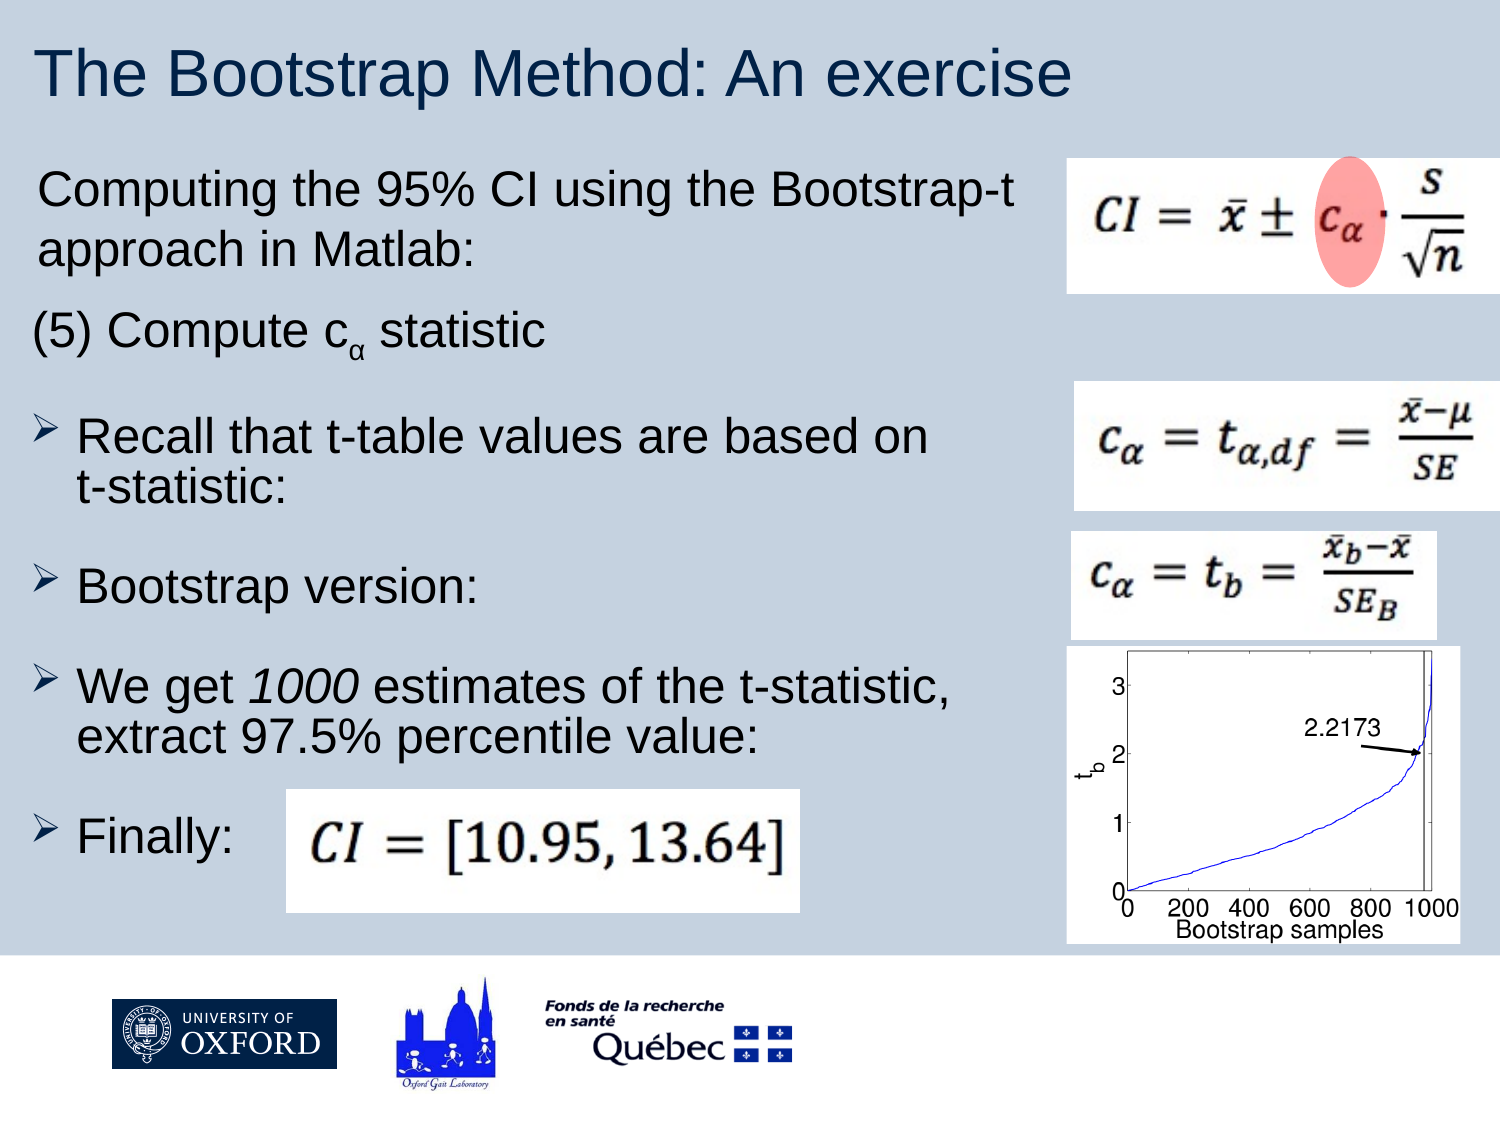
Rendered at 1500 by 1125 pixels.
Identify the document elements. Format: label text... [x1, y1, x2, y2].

picture [1066, 158, 1500, 294]
picture [1074, 381, 1500, 511]
picture [112, 999, 337, 1069]
picture [286, 789, 801, 913]
text_box Recall that t-table values are based on t-statistic: Bootstrap version: We get 1000 estimates of the t-statistic, extract 97.5% percentile value: Finally: [30, 363, 964, 528]
text_box Computing the 95% CI using the Bootstrap-t approach in Matlab: [22, 148, 1169, 284]
picture [537, 994, 801, 1074]
picture [1066, 646, 1461, 945]
list (5) Compute cα statistic [31, 315, 1479, 481]
picture [1071, 530, 1437, 640]
title The Bootstrap Method: An exercise [33, 32, 1397, 144]
picture [390, 974, 500, 1094]
